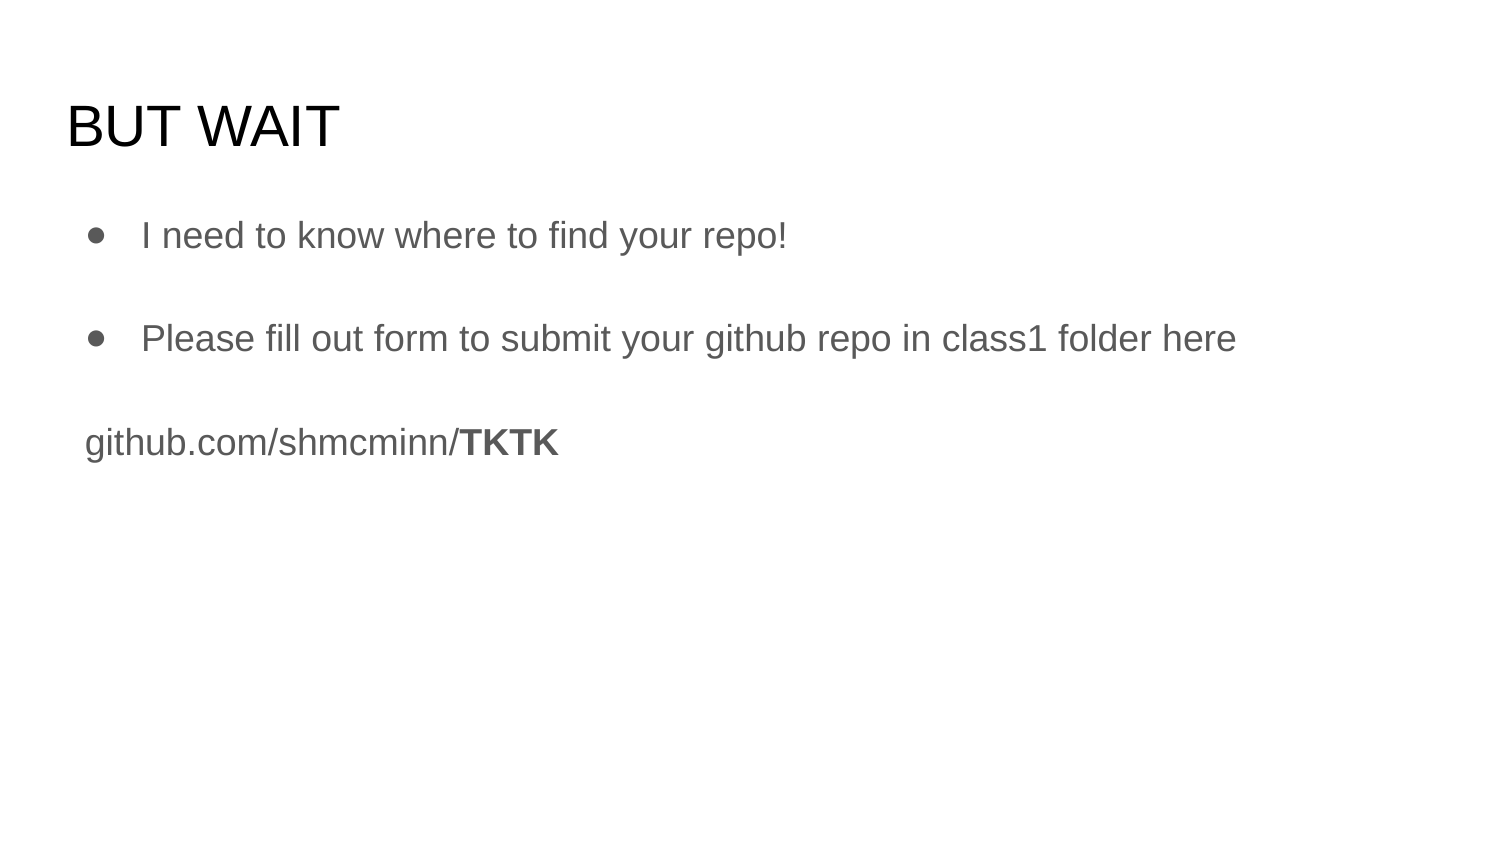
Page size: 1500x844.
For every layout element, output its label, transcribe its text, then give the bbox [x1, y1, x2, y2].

title BUT WAIT [51, 72, 1449, 167]
list I need to know where to find your repo! Please fill out form to submit your github repo in class1 folder here github.com/shmcminn/TKTK [51, 189, 1449, 750]
